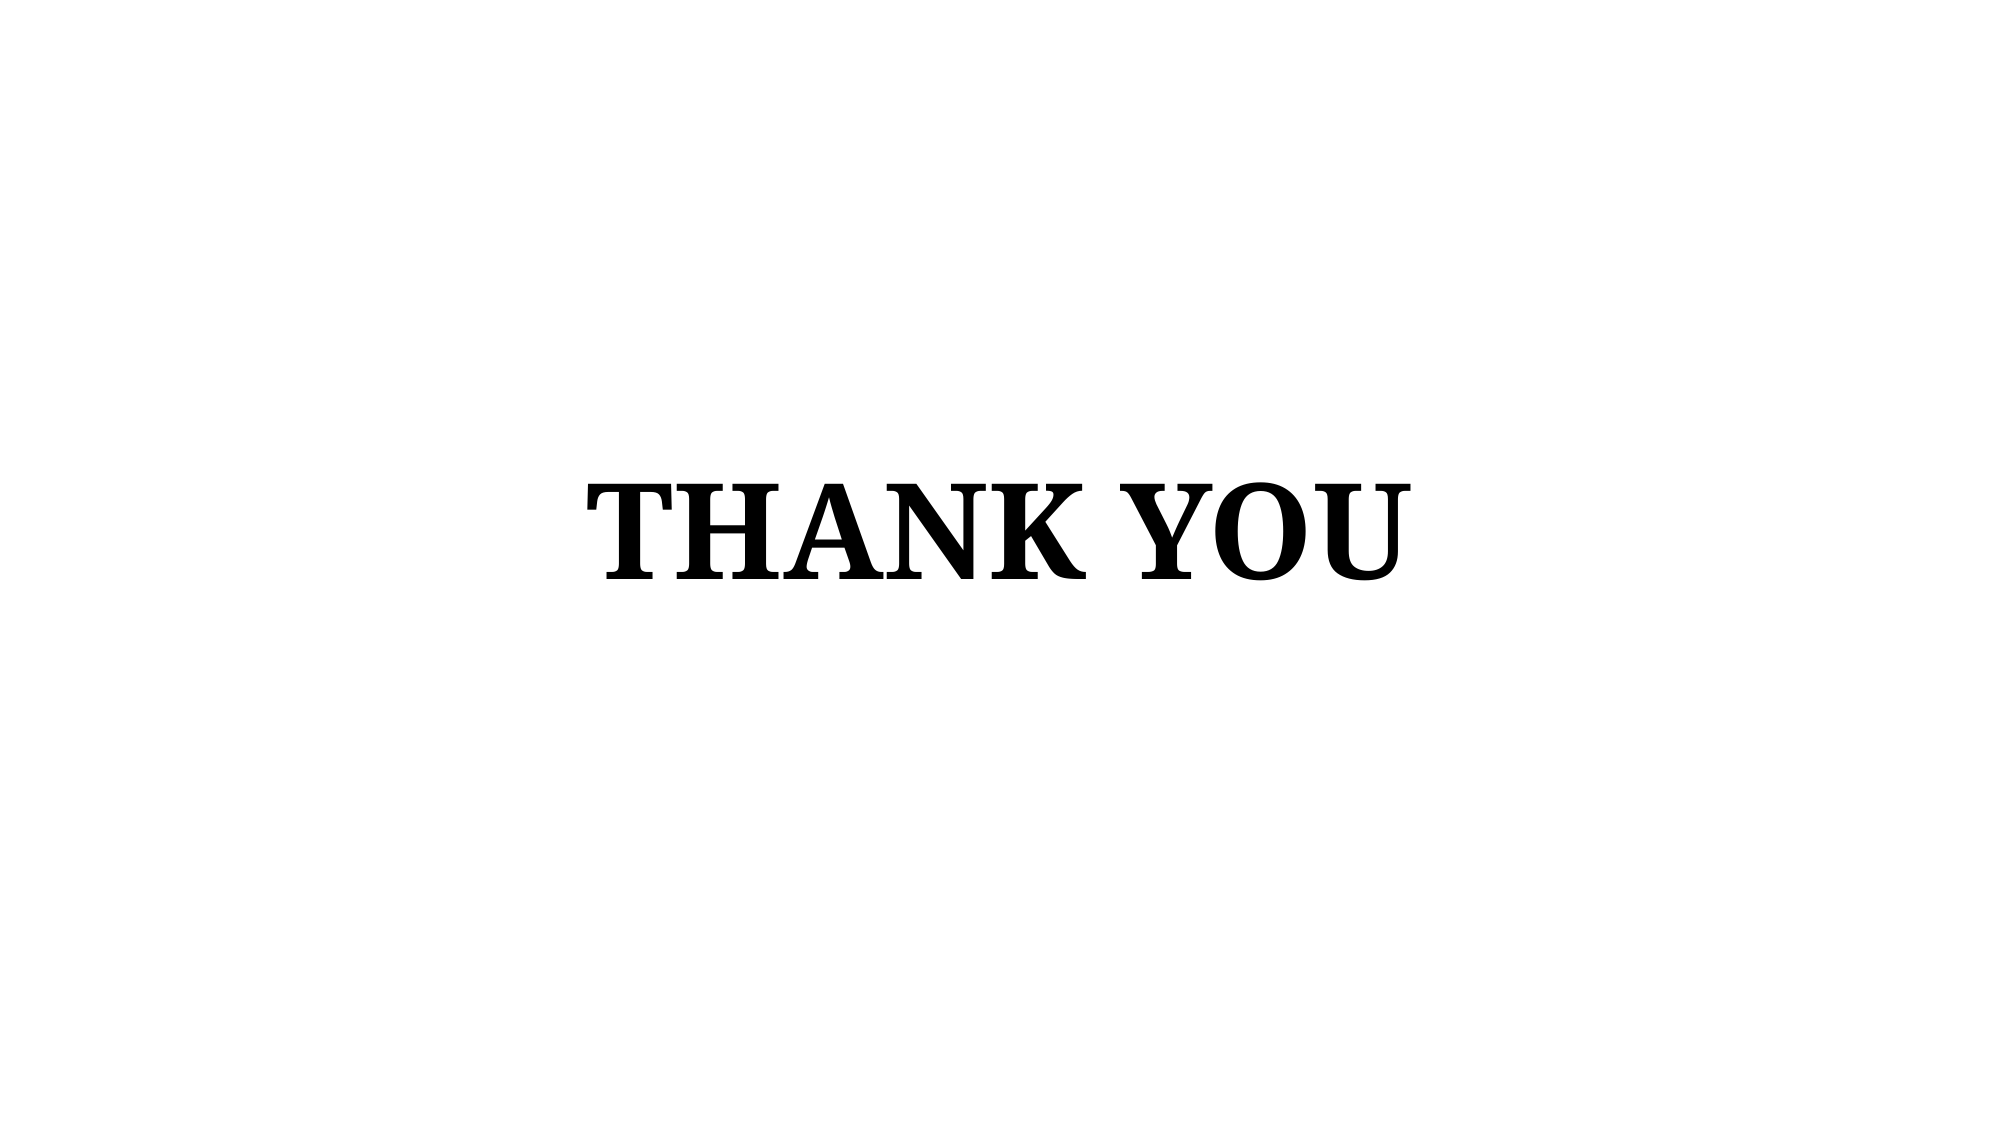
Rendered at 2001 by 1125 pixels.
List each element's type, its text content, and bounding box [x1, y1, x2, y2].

title THANK YOU [0, 426, 2000, 886]
